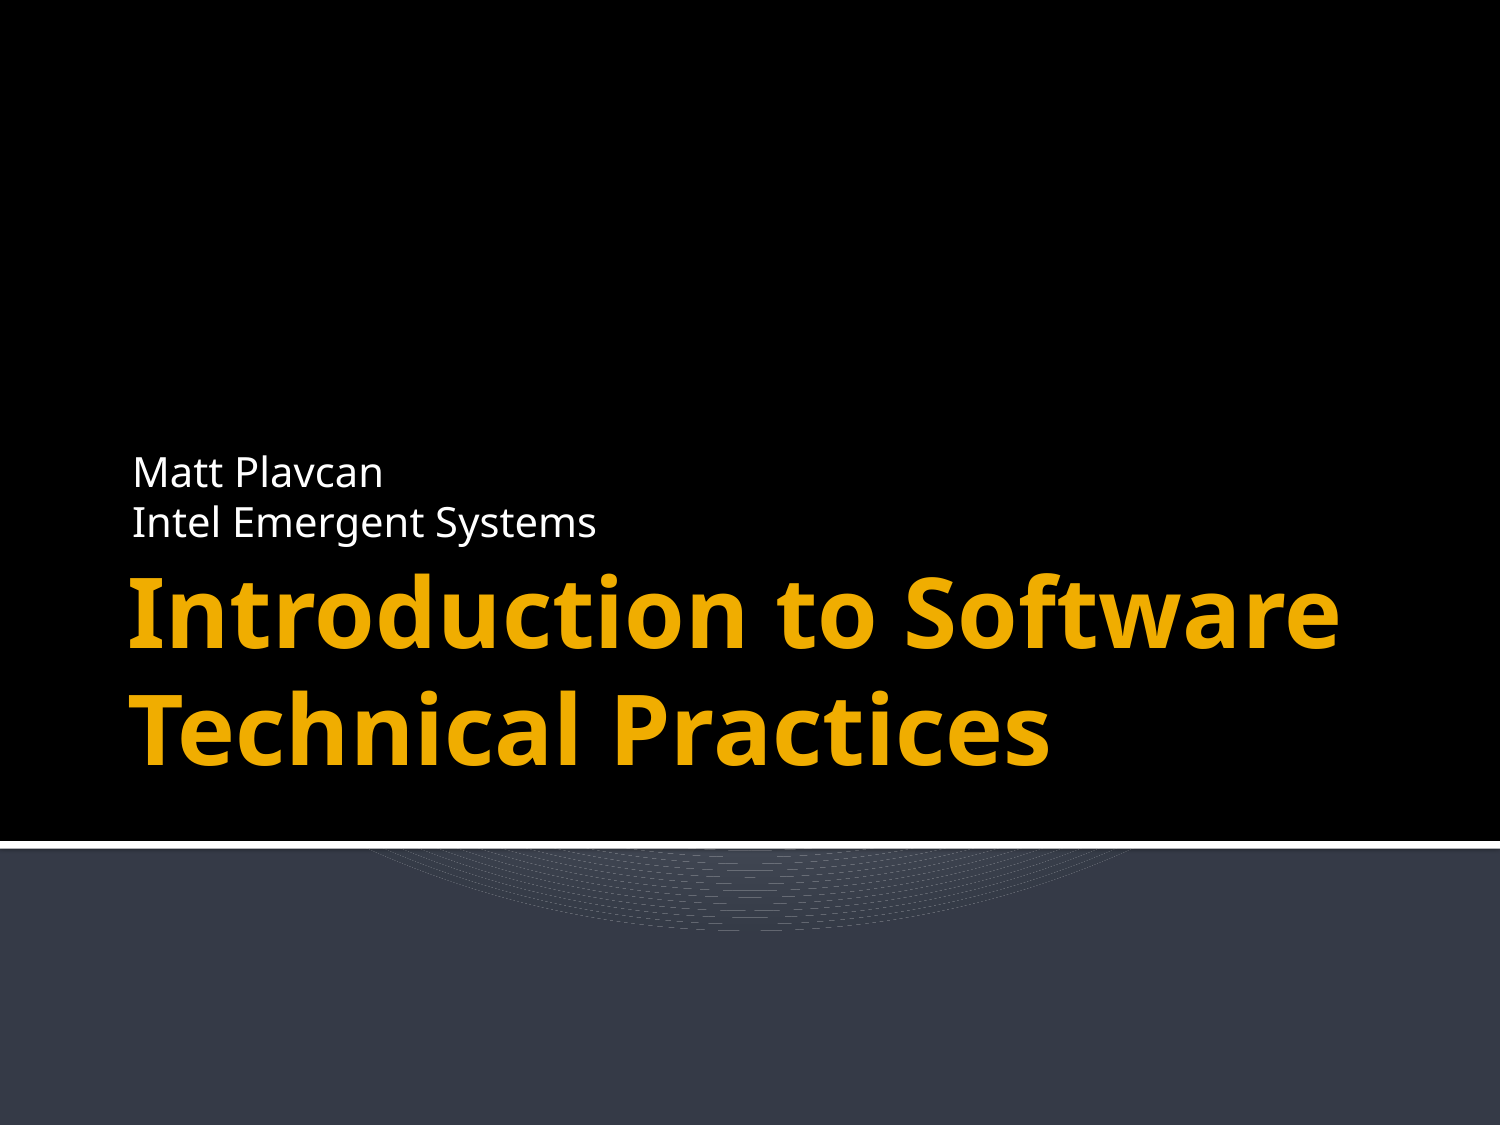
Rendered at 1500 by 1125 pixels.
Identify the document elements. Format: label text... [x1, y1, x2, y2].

title Introduction to Software Technical Practices [112, 550, 1438, 825]
subtitle Matt Plavcan Intel Emergent Systems [112, 299, 1438, 546]
